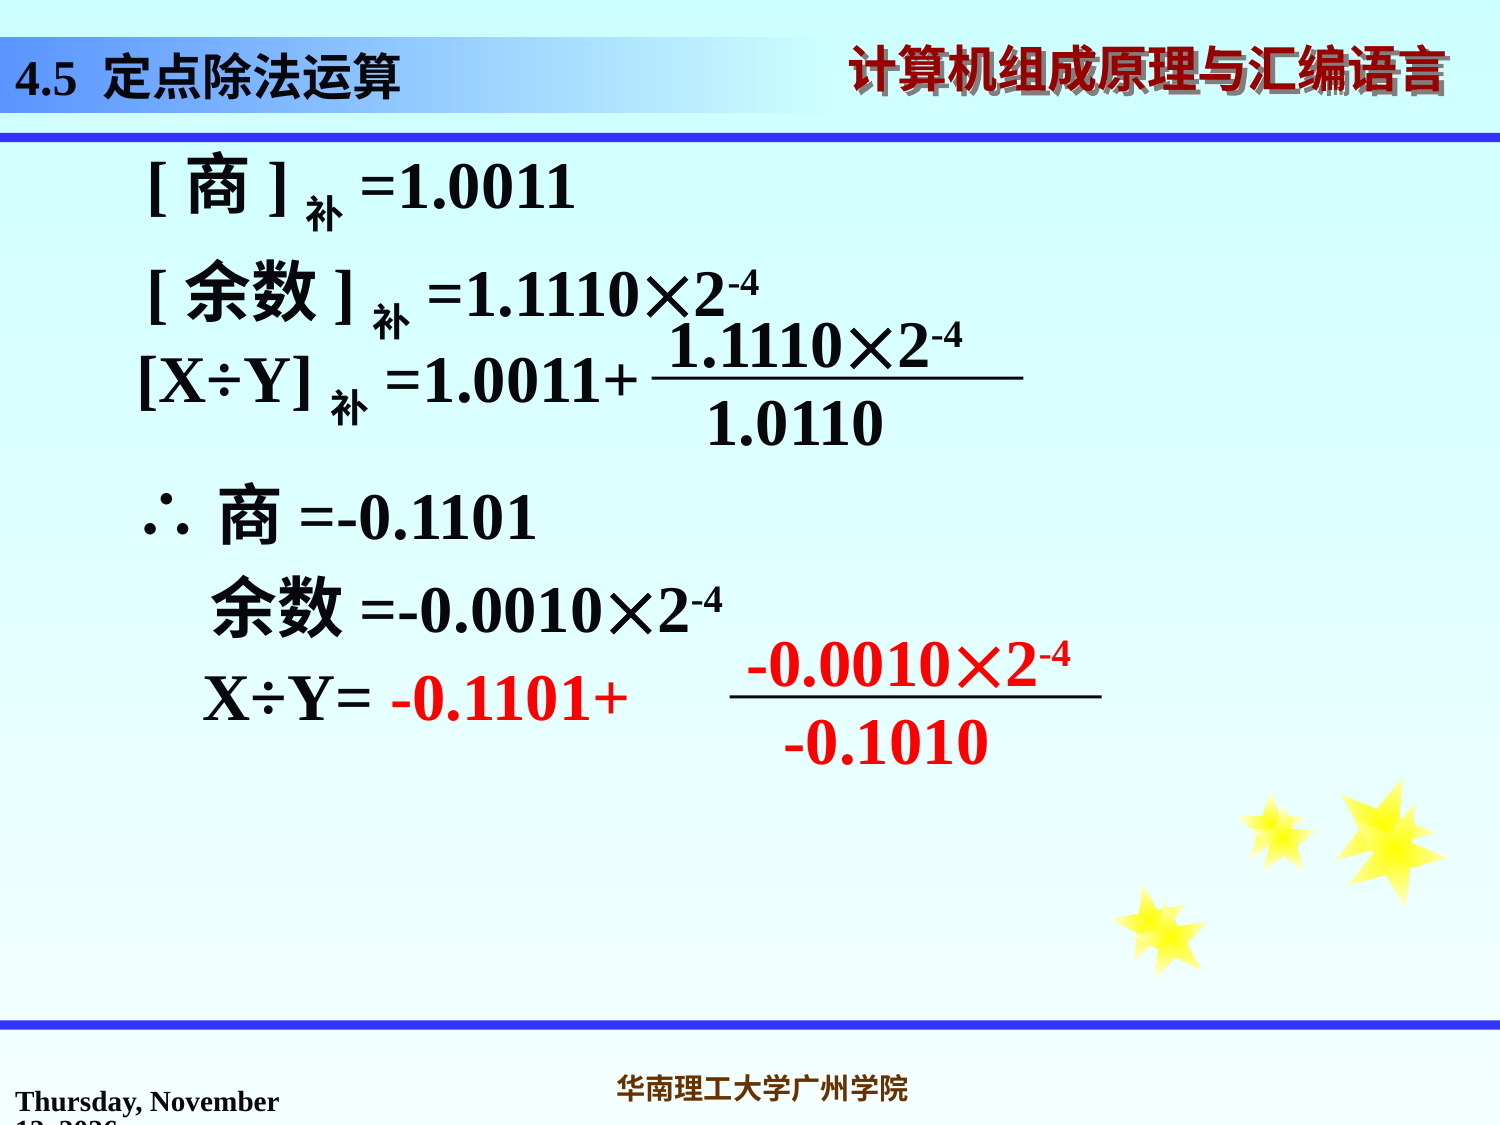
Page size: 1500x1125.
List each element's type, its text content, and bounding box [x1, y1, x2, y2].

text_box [187, 612, 1169, 786]
list [商]补=1.0011 [余数]补=1.11102-4 [47, 134, 1423, 935]
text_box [121, 293, 1091, 468]
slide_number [0, 1050, 313, 1125]
text_box ∴商=-0.1101 余数=-0.00102-4 [118, 472, 1032, 654]
title 4.5 定点除法运算 [0, 37, 825, 113]
footer 华南理工大学广州学院 [525, 1050, 1000, 1125]
